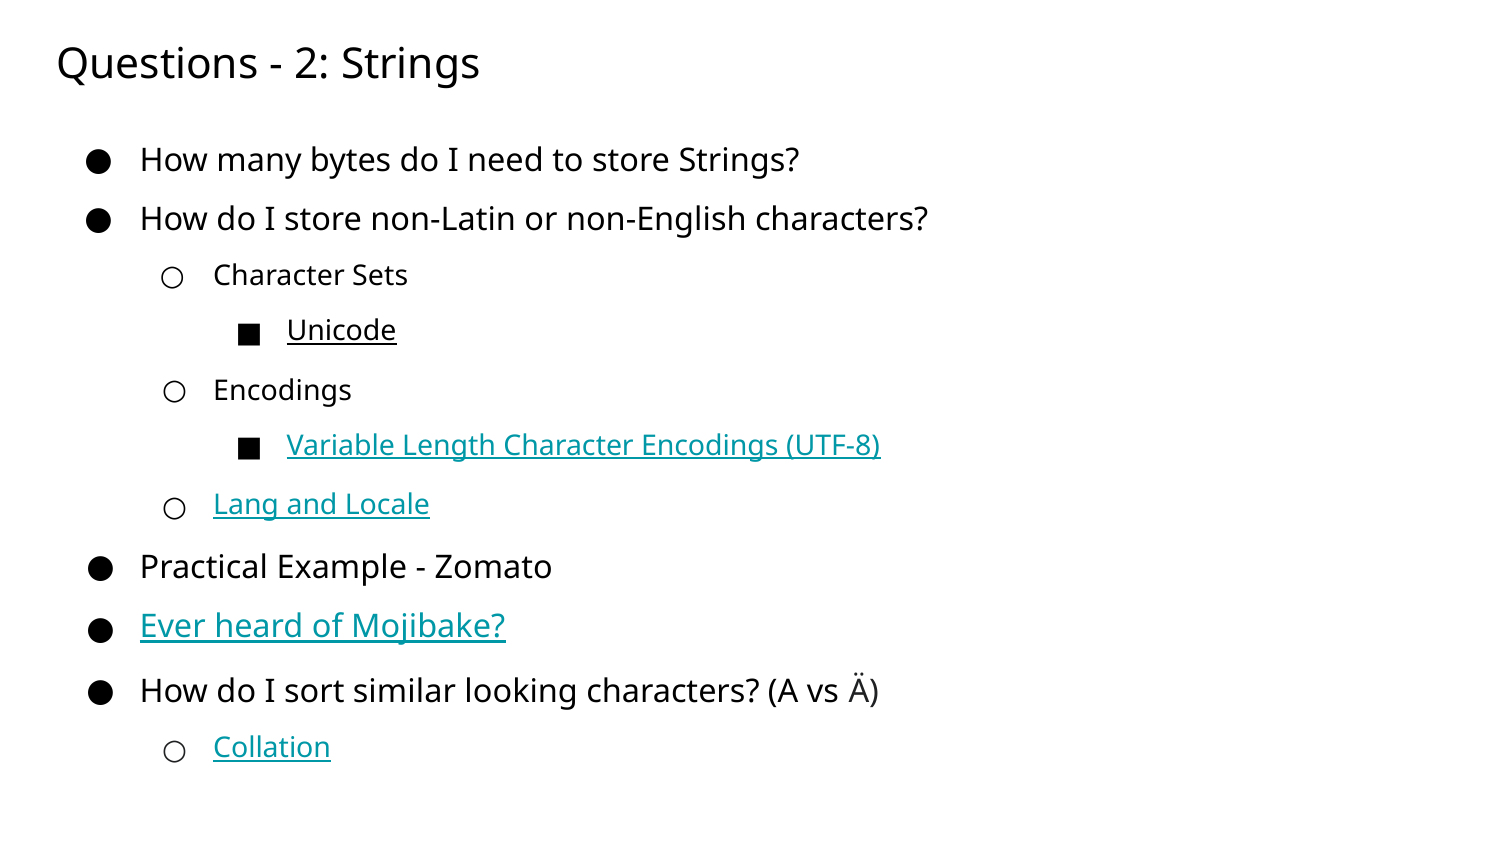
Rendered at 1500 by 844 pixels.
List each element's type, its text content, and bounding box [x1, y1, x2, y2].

title Questions - 2: Strings [41, 21, 1439, 103]
subtitle How many bytes do I need to store Strings? How do I store non-Latin or non-English characters? Character Sets Unicode Encodings Variable Length Character Encodings (UTF-8) Lang and Locale Practical Example - Zomato Ever heard of Mojibake? How do I sort similar looking characters? (A vs Ä) Collation [51, 123, 1449, 790]
